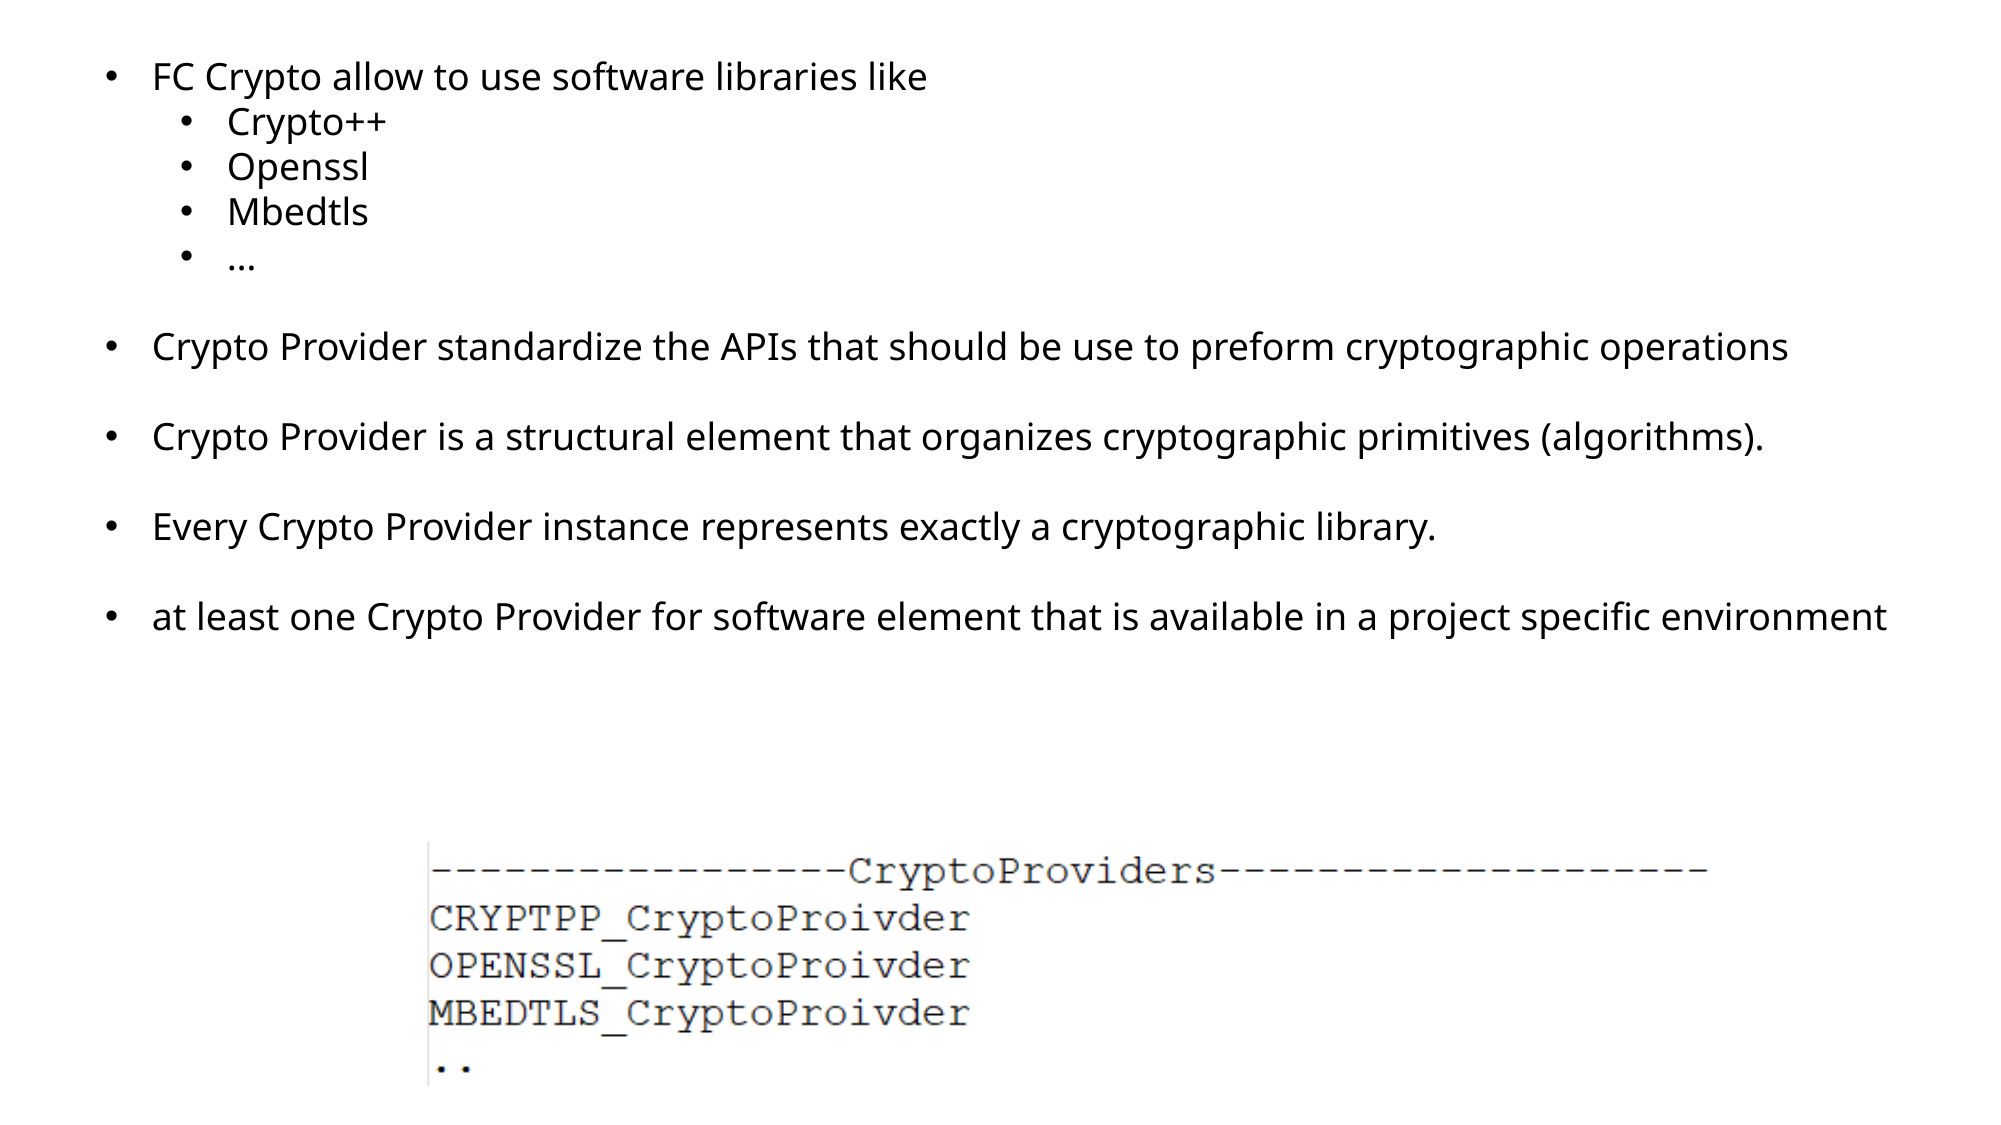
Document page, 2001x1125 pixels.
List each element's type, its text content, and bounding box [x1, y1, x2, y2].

text_box FC Crypto allow to use software libraries like Crypto++ Openssl Mbedtls … Crypto Provider standardize the APIs that should be use to preform cryptographic operations Crypto Provider is a structural element that organizes cryptographic primitives (algorithms). Every Crypto Provider instance represents exactly a cryptographic library. at least one Crypto Provider for software element that is available in a project specific environment [90, 45, 1905, 736]
picture [426, 841, 1755, 1086]
